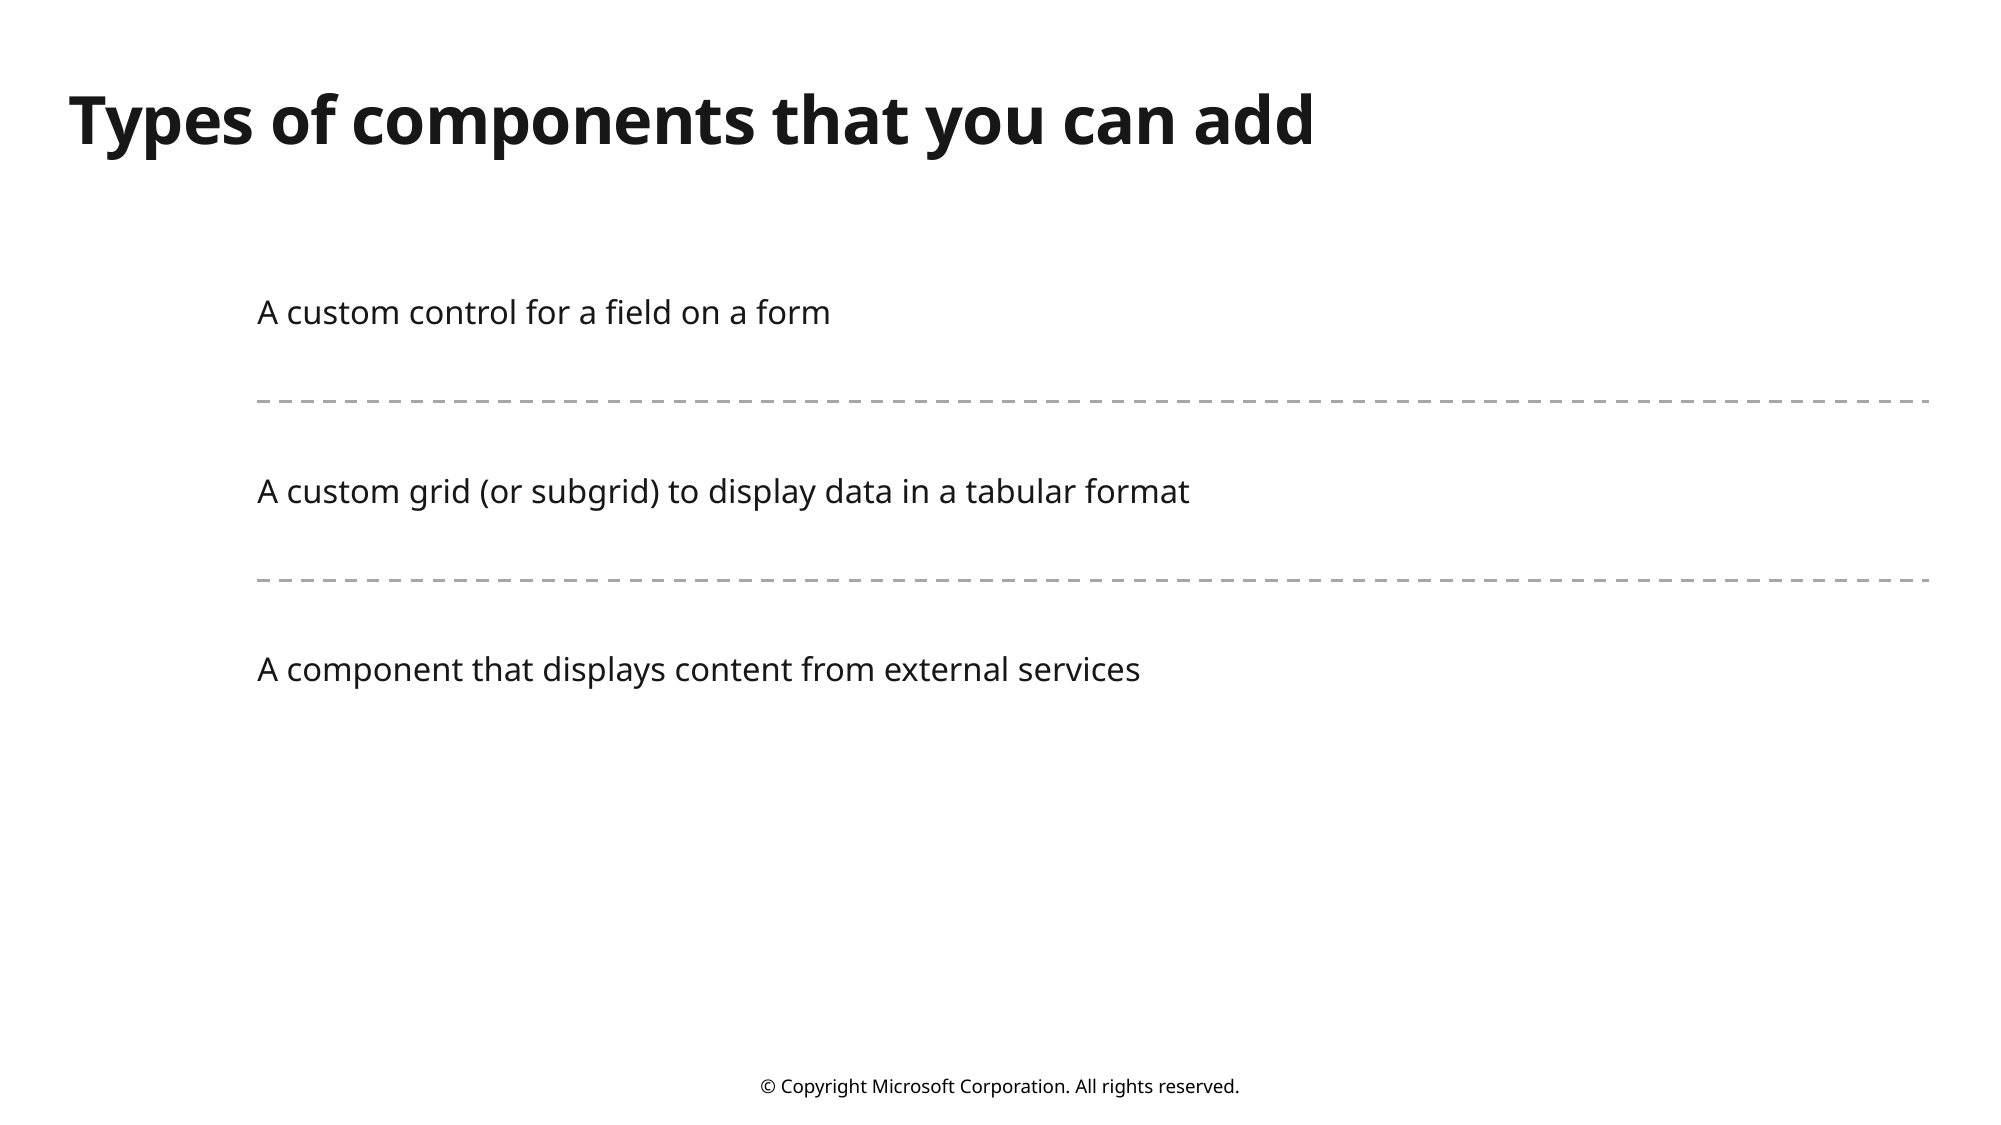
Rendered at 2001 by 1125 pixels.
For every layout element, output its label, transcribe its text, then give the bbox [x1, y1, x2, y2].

list A custom grid (or subgrid) to display data in a tabular format [257, 417, 1932, 565]
title Types of components that you can add [68, 72, 1930, 184]
list A custom control for a field on a form [257, 238, 1932, 386]
list A component that displays content from external services [257, 596, 1932, 744]
